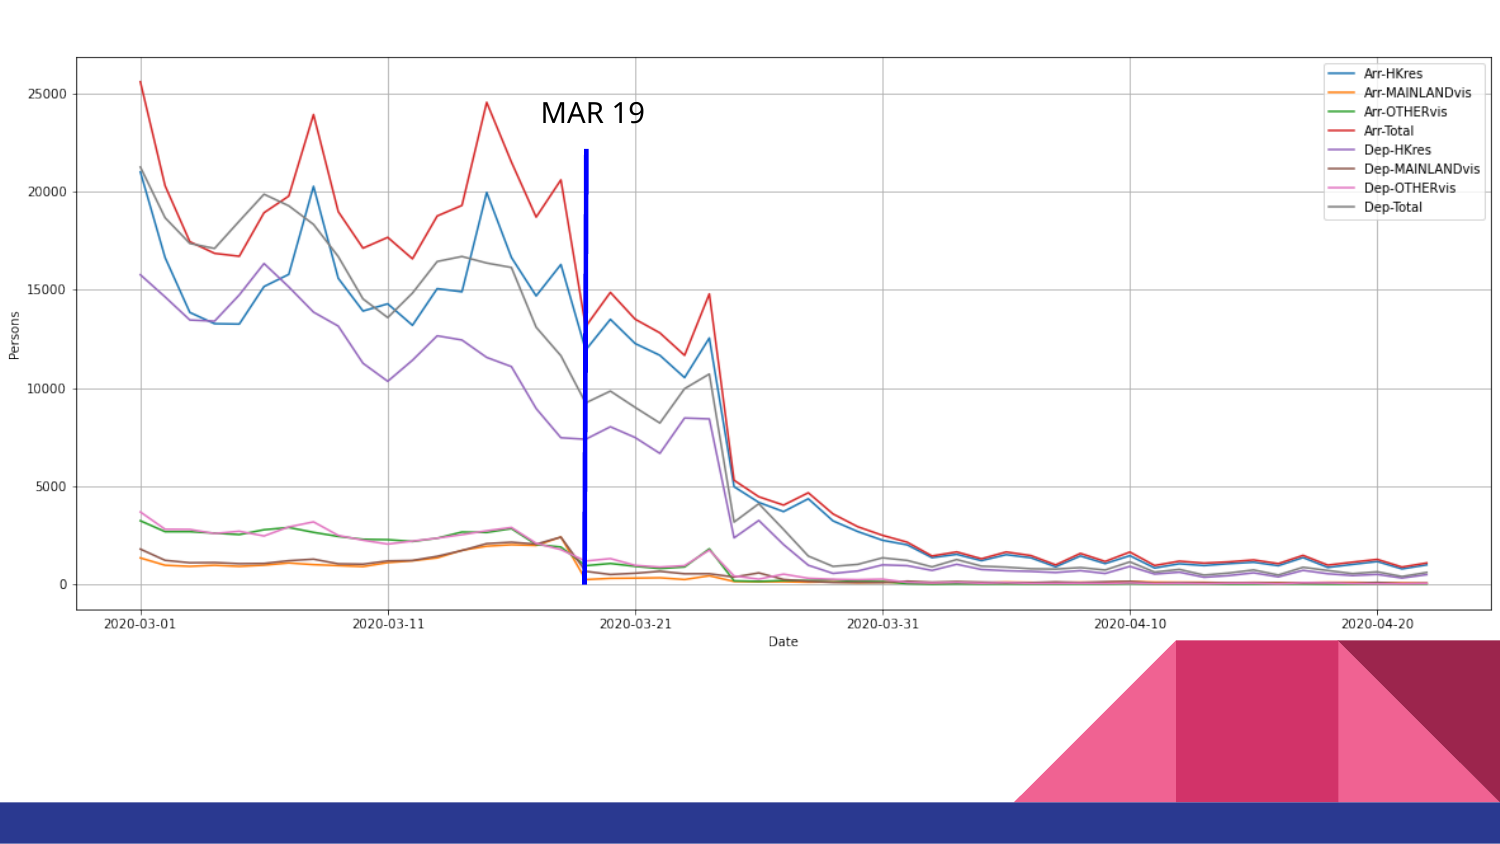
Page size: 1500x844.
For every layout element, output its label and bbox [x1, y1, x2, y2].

picture [0, 48, 1500, 658]
